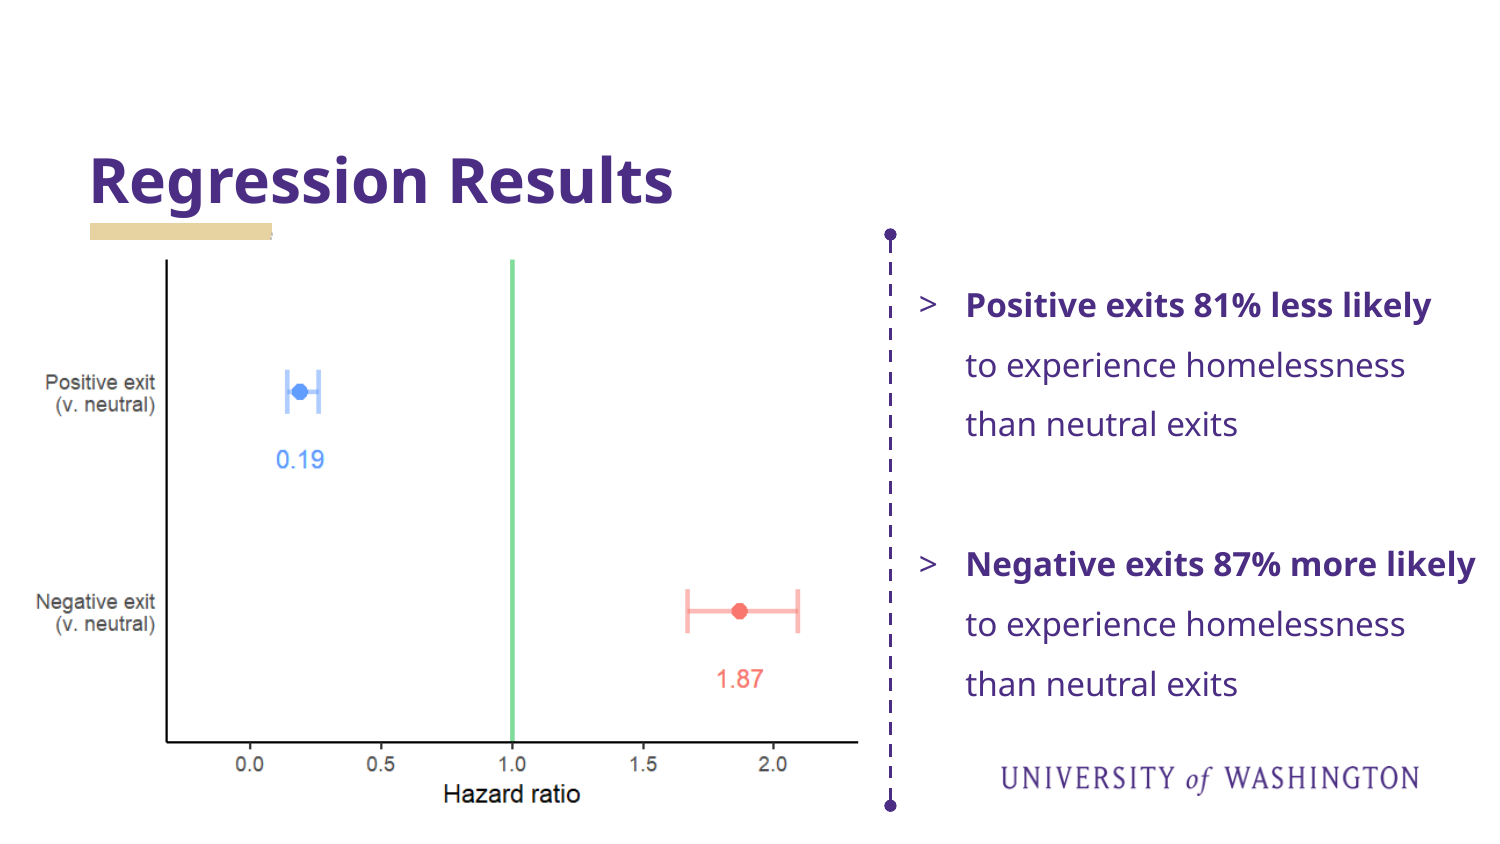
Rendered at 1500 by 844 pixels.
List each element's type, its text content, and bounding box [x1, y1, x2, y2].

picture [90, 224, 273, 240]
picture [1001, 766, 1419, 796]
list Positive exits 81% less likely to experience homelessness than neutral exits Negative exits 87% more likely to experience homelessness than neutral exits [894, 256, 1500, 688]
title Regression Results [73, 60, 1419, 224]
picture [24, 248, 872, 819]
